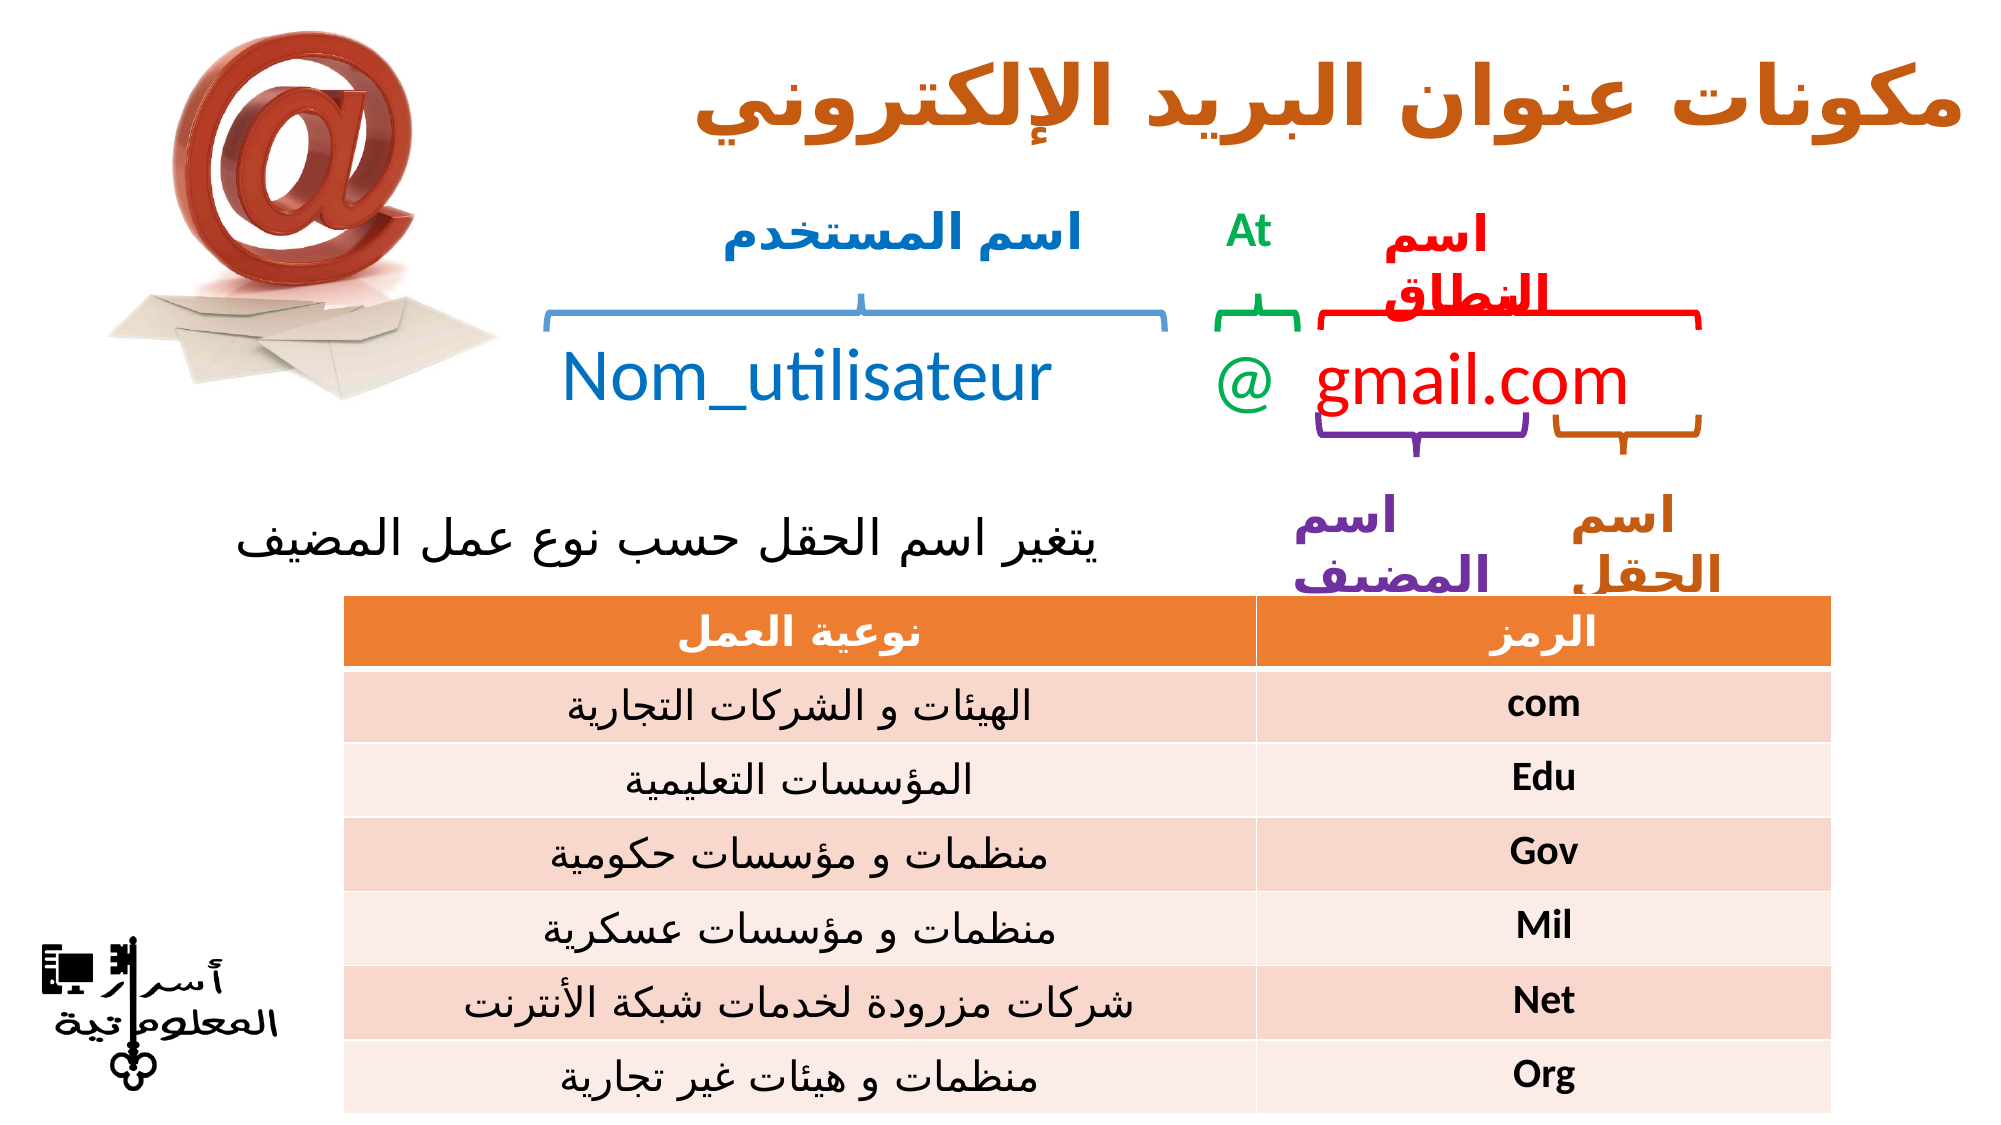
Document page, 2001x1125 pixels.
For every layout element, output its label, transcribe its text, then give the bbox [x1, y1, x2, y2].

table_cell منظمات و مؤسسات عسكرية [344, 892, 1256, 965]
picture [77, 0, 517, 425]
text_box مكونات عنوان البريد الإلكتروني [649, 34, 1984, 149]
table_cell Edu [1257, 744, 1831, 816]
table_cell Org [1257, 1041, 1831, 1113]
table_header الرمز [1257, 596, 1831, 666]
table_cell شركات مزرودة لخدمات شبكة الأنترنت [344, 966, 1256, 1039]
table_cell Gov [1257, 818, 1831, 891]
table_cell منظمات و مؤسسات حكومية [344, 818, 1256, 891]
text_box يتغير اسم الحقل حسب نوع عمل المضيف [220, 497, 1227, 573]
table_cell Mil [1257, 892, 1831, 965]
table_cell منظمات و هيئات غير تجارية [344, 1041, 1256, 1113]
table_cell الهيئات و الشركات التجارية [344, 672, 1256, 742]
picture [42, 936, 277, 1091]
table_cell Net [1257, 966, 1831, 1039]
table_cell com [1257, 672, 1831, 742]
table_header نوعية العمل [344, 596, 1256, 666]
table_cell المؤسسات التعليمية [344, 744, 1256, 816]
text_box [546, 188, 1847, 551]
